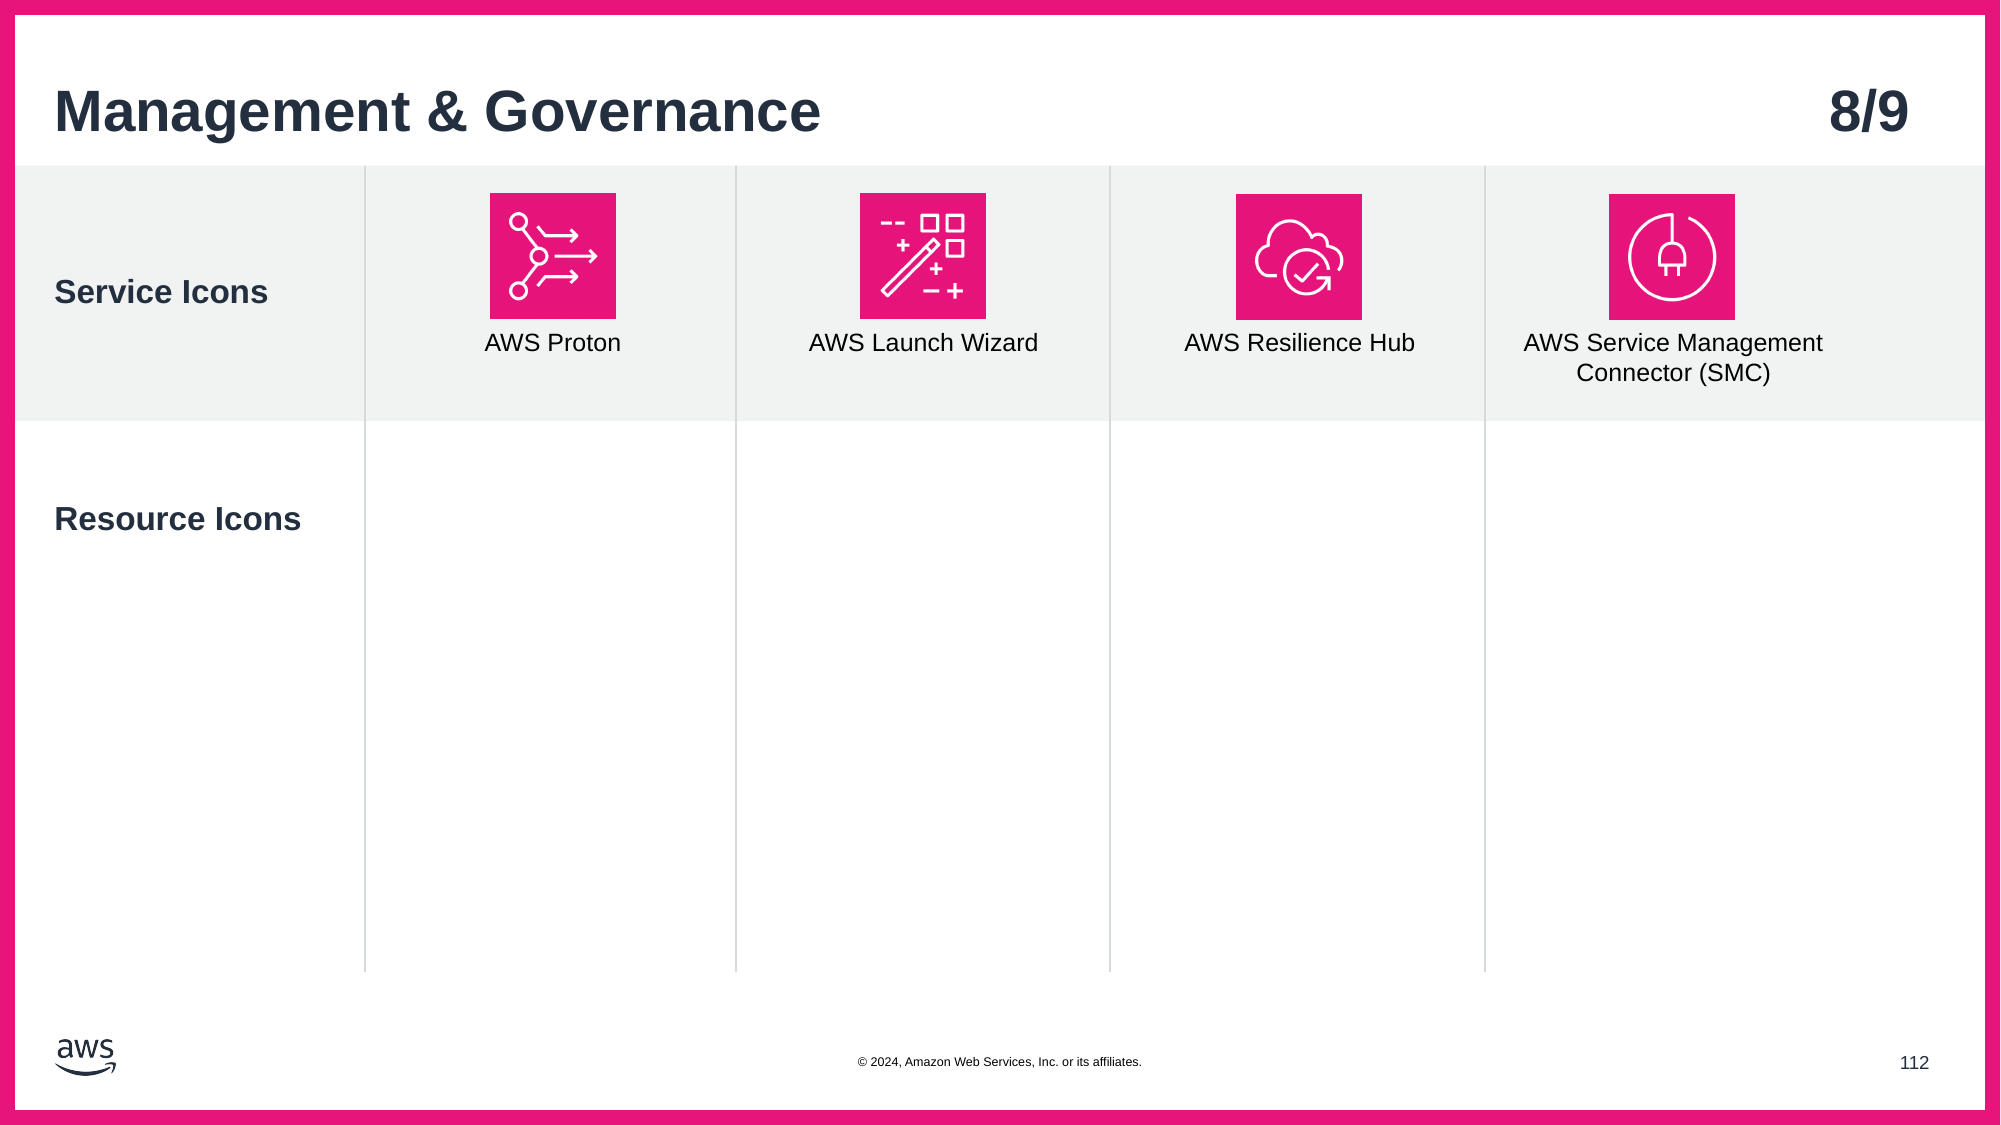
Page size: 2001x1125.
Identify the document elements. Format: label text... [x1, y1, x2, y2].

text_box AWS Service Management Connector (SMC) [1493, 319, 1855, 394]
text_box AWS Resilience Hub [1113, 319, 1484, 364]
picture [860, 193, 986, 319]
picture [1609, 194, 1735, 320]
text_box AWS Proton [369, 319, 735, 364]
picture [1236, 194, 1362, 320]
picture [55, 1039, 116, 1076]
text_box AWS Launch Wizard [736, 319, 1109, 364]
picture [490, 193, 616, 319]
title Management & Governance 8/9 [39, 59, 1945, 166]
slide_number 112 [1494, 1031, 1945, 1092]
footer © 2024, Amazon Web Services, Inc. or its affiliates. [662, 1031, 1338, 1092]
